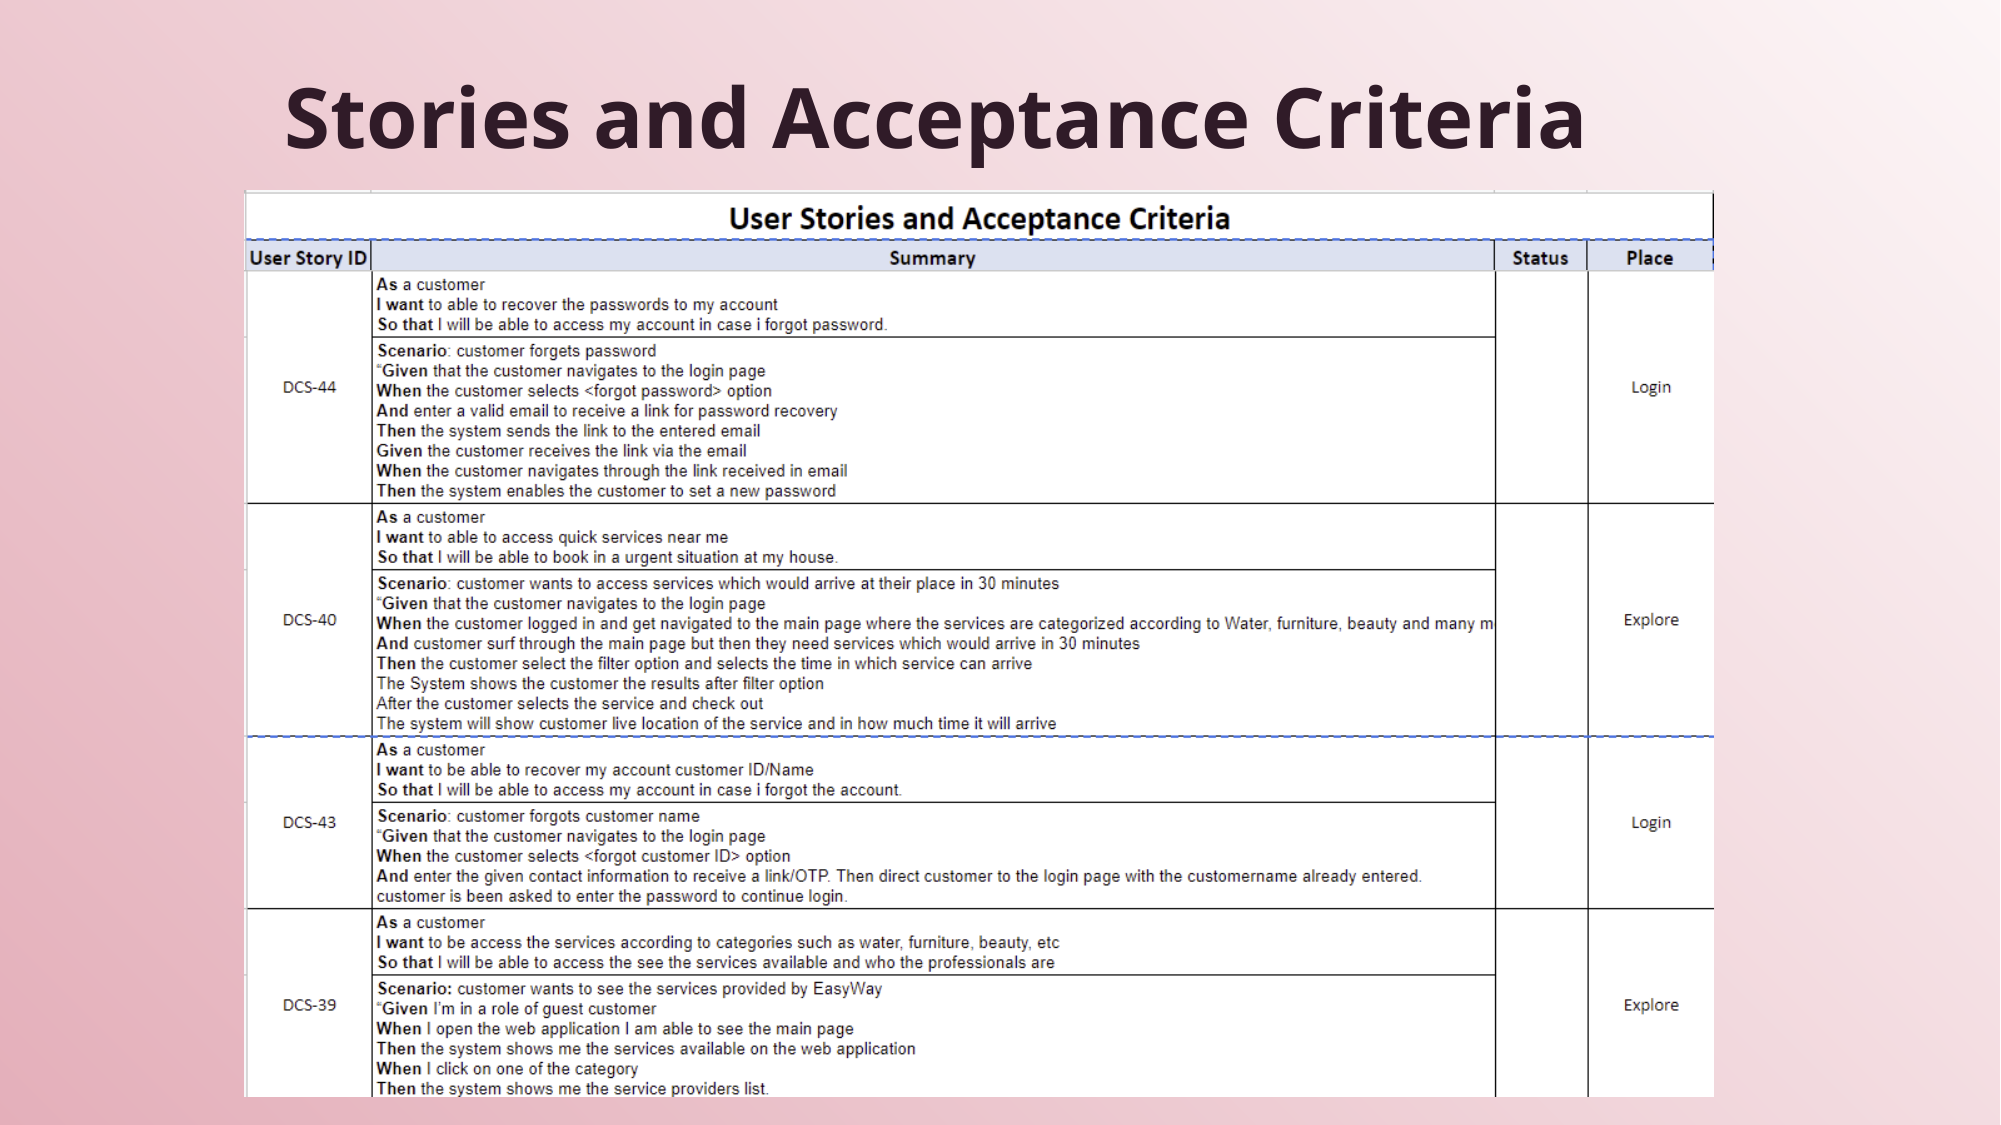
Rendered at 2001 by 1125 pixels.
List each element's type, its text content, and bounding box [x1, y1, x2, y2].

picture [244, 190, 1714, 1097]
title Stories and Acceptance Criteria [203, 28, 1693, 203]
